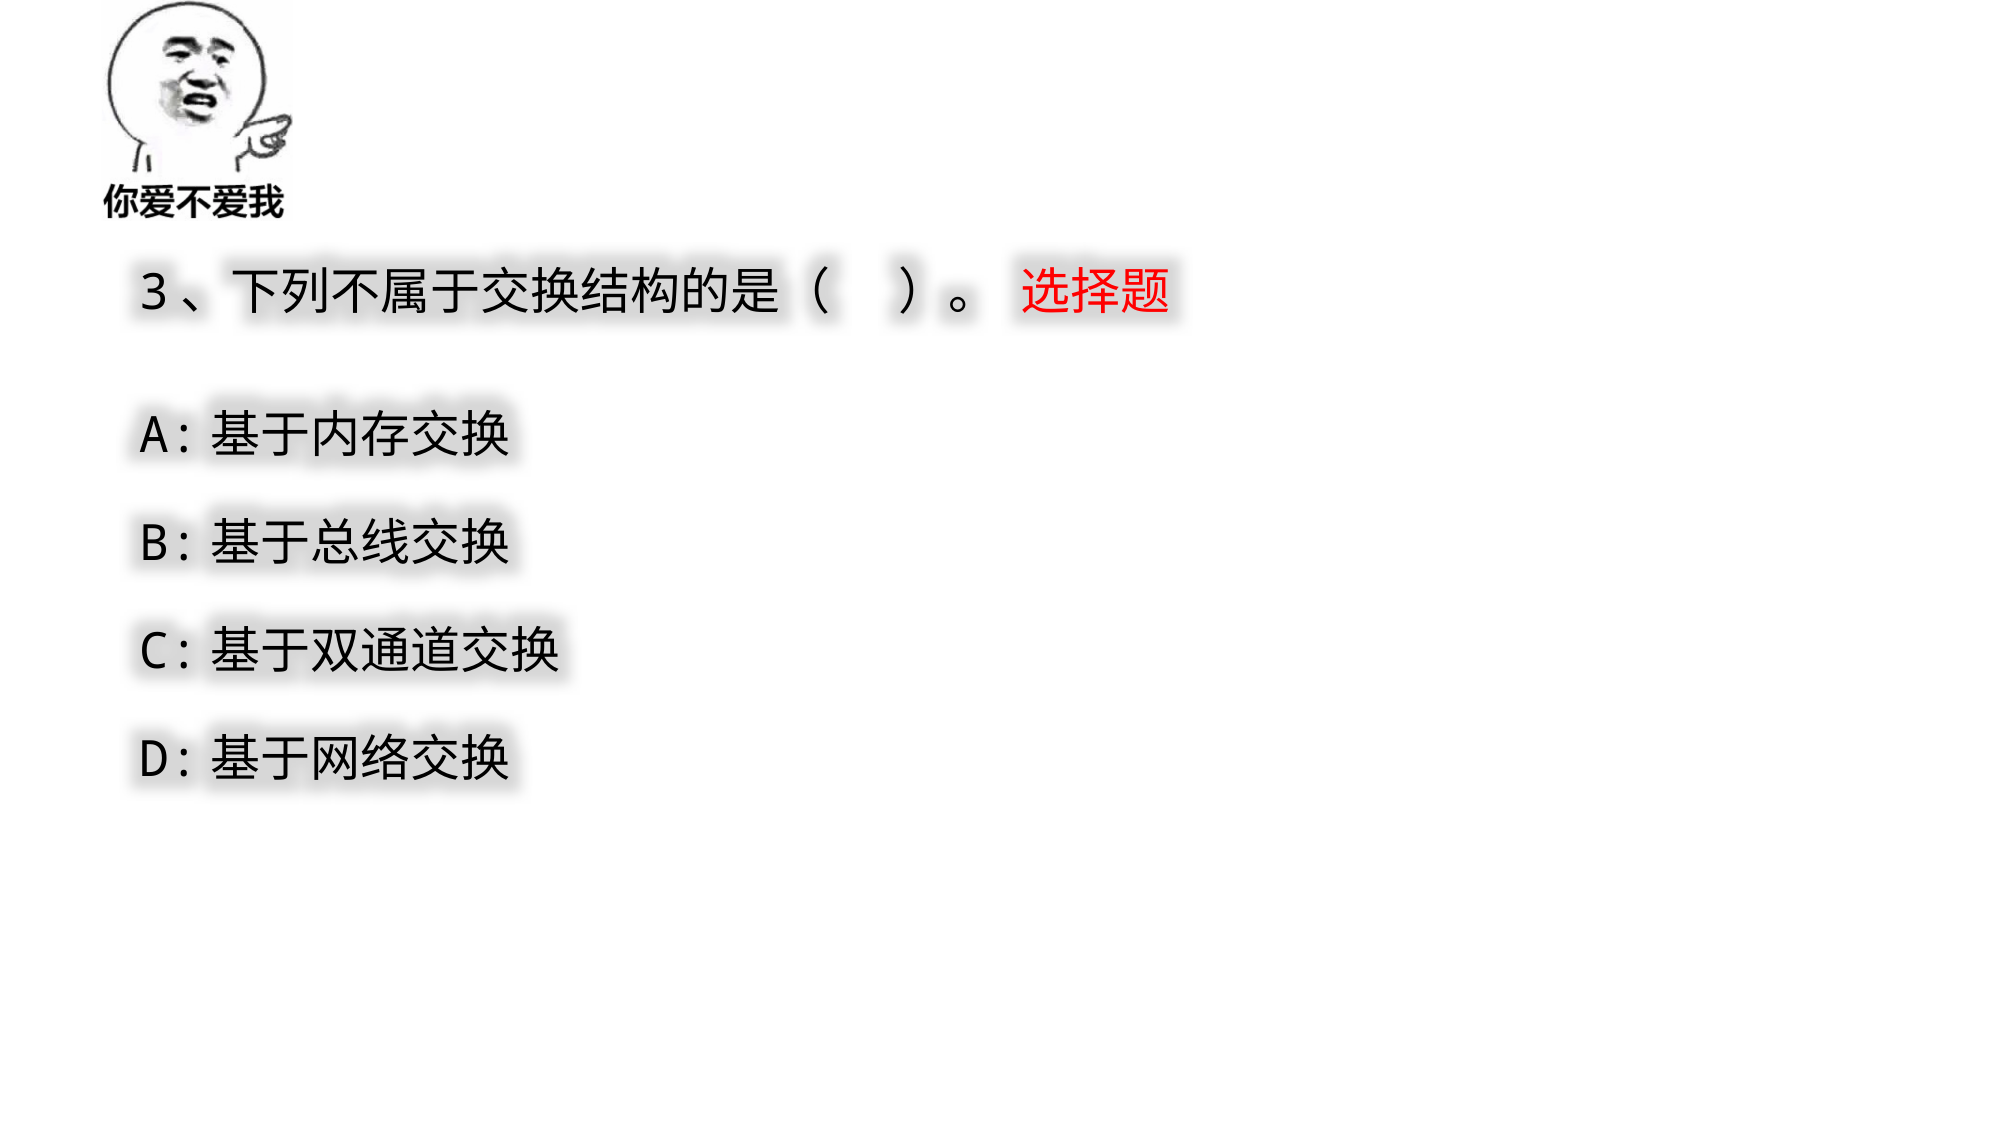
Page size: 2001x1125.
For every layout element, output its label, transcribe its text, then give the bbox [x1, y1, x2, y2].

picture [101, 0, 293, 221]
text_box 3、下列不属于交换结构的是（ ）。 选择题 A:基于内存交换 B:基于总线交换 C:基于双通道交换 D:基于网络交换 [120, 219, 1839, 1047]
